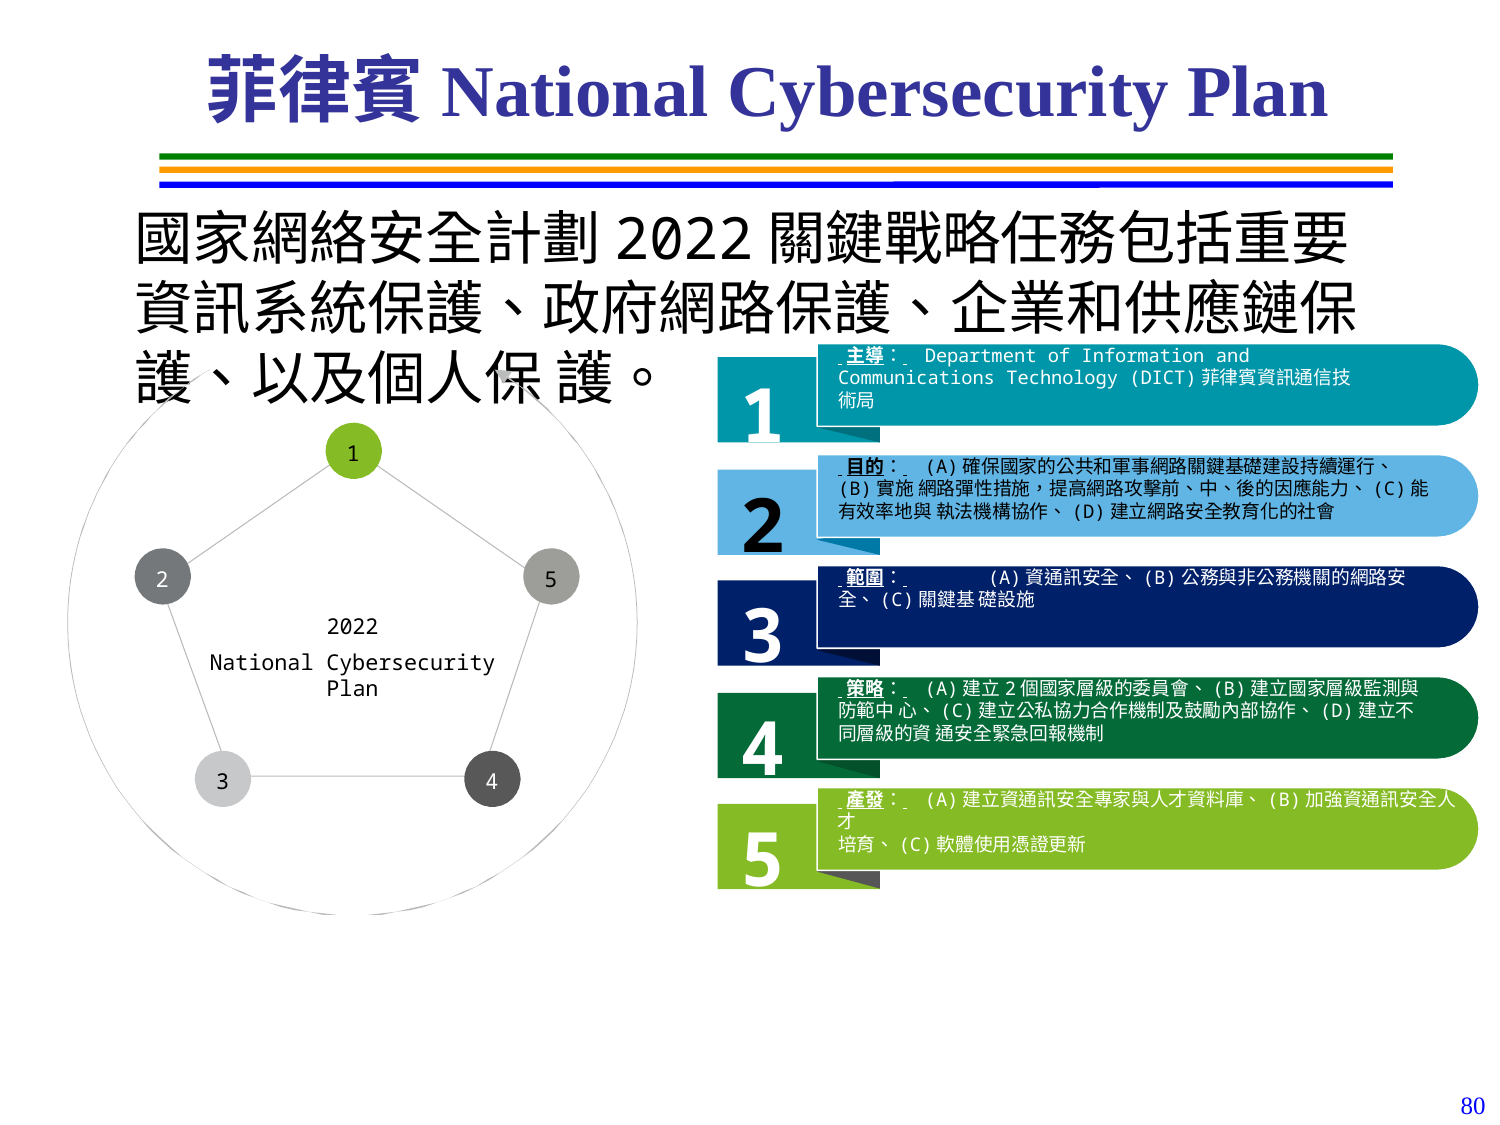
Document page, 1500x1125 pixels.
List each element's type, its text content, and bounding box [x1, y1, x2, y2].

text_box 4 [739, 700, 796, 791]
text_box [817, 538, 880, 555]
text_box 2022 National Cybersecurity Plan [199, 612, 506, 701]
text_box [817, 570, 1480, 649]
text_box [464, 750, 521, 807]
text_box [817, 348, 1480, 427]
text_box 主導： Department of Information and Communications Technology (DICT)菲律賓資訊通信技術局 [817, 343, 1457, 412]
text_box 5 [542, 565, 560, 592]
text_box [717, 469, 875, 555]
slide_number 80 [1150, 1082, 1500, 1118]
text_box 3 [214, 767, 232, 795]
text_box 3 [739, 588, 796, 679]
text_box 1 [739, 367, 796, 458]
text_box [67, 369, 338, 915]
text_box [717, 580, 877, 666]
text_box [523, 548, 580, 605]
text_box 策略： (A)建立2個國家層級的委員會、(B)建立國家層級監測與防範中 心、(C)建立公私協力合作機制及鼓勵內部協作、(D)建立不同層級的資 通安全緊急回報機制 [817, 676, 1457, 745]
text_box [367, 369, 638, 915]
text_box [134, 548, 191, 605]
text_box 國家網絡安全計劃2022關鍵戰略任務包括重要資訊系統保護、政府網路保護、企業和供應鏈保護、以及個人保 護。 [132, 201, 1376, 412]
text_box [168, 465, 540, 777]
text_box 4 [483, 767, 501, 795]
text_box [817, 649, 880, 666]
text_box [717, 692, 879, 779]
text_box 產發： (A)建立資通訊安全專家與人才資料庫、(B)加強資通訊安全人才 培育、(C)軟體使用憑證更新 [817, 787, 1457, 856]
text_box 2 [739, 477, 796, 568]
text_box 目的： (A)確保國家的公共和軍事網路關鍵基礎建設持續運行、(B)實施 網路彈性措施，提高網路攻擊前、中、後的因應能力、(C)能有效率地與 執法機構協作、(D)建立網路安全教育化的社會 [817, 454, 1457, 523]
text_box [817, 459, 1480, 538]
title 菲律賓National Cybersecurity Plan [0, 29, 1500, 145]
text_box 2 [154, 565, 172, 592]
text_box [717, 803, 880, 890]
text_box [817, 871, 880, 889]
text_box [817, 681, 1480, 760]
text_box [817, 792, 1480, 871]
text_box 5 [739, 811, 796, 902]
text_box [325, 422, 382, 479]
text_box [194, 750, 252, 807]
text_box 1 [345, 439, 363, 467]
text_box [717, 357, 878, 443]
text_box 範圍： (A)資通訊安全、(B)公務與非公務機關的網路安全、(C)關鍵基 礎設施 [817, 565, 1457, 611]
text_box [817, 760, 880, 779]
text_box [817, 427, 880, 443]
